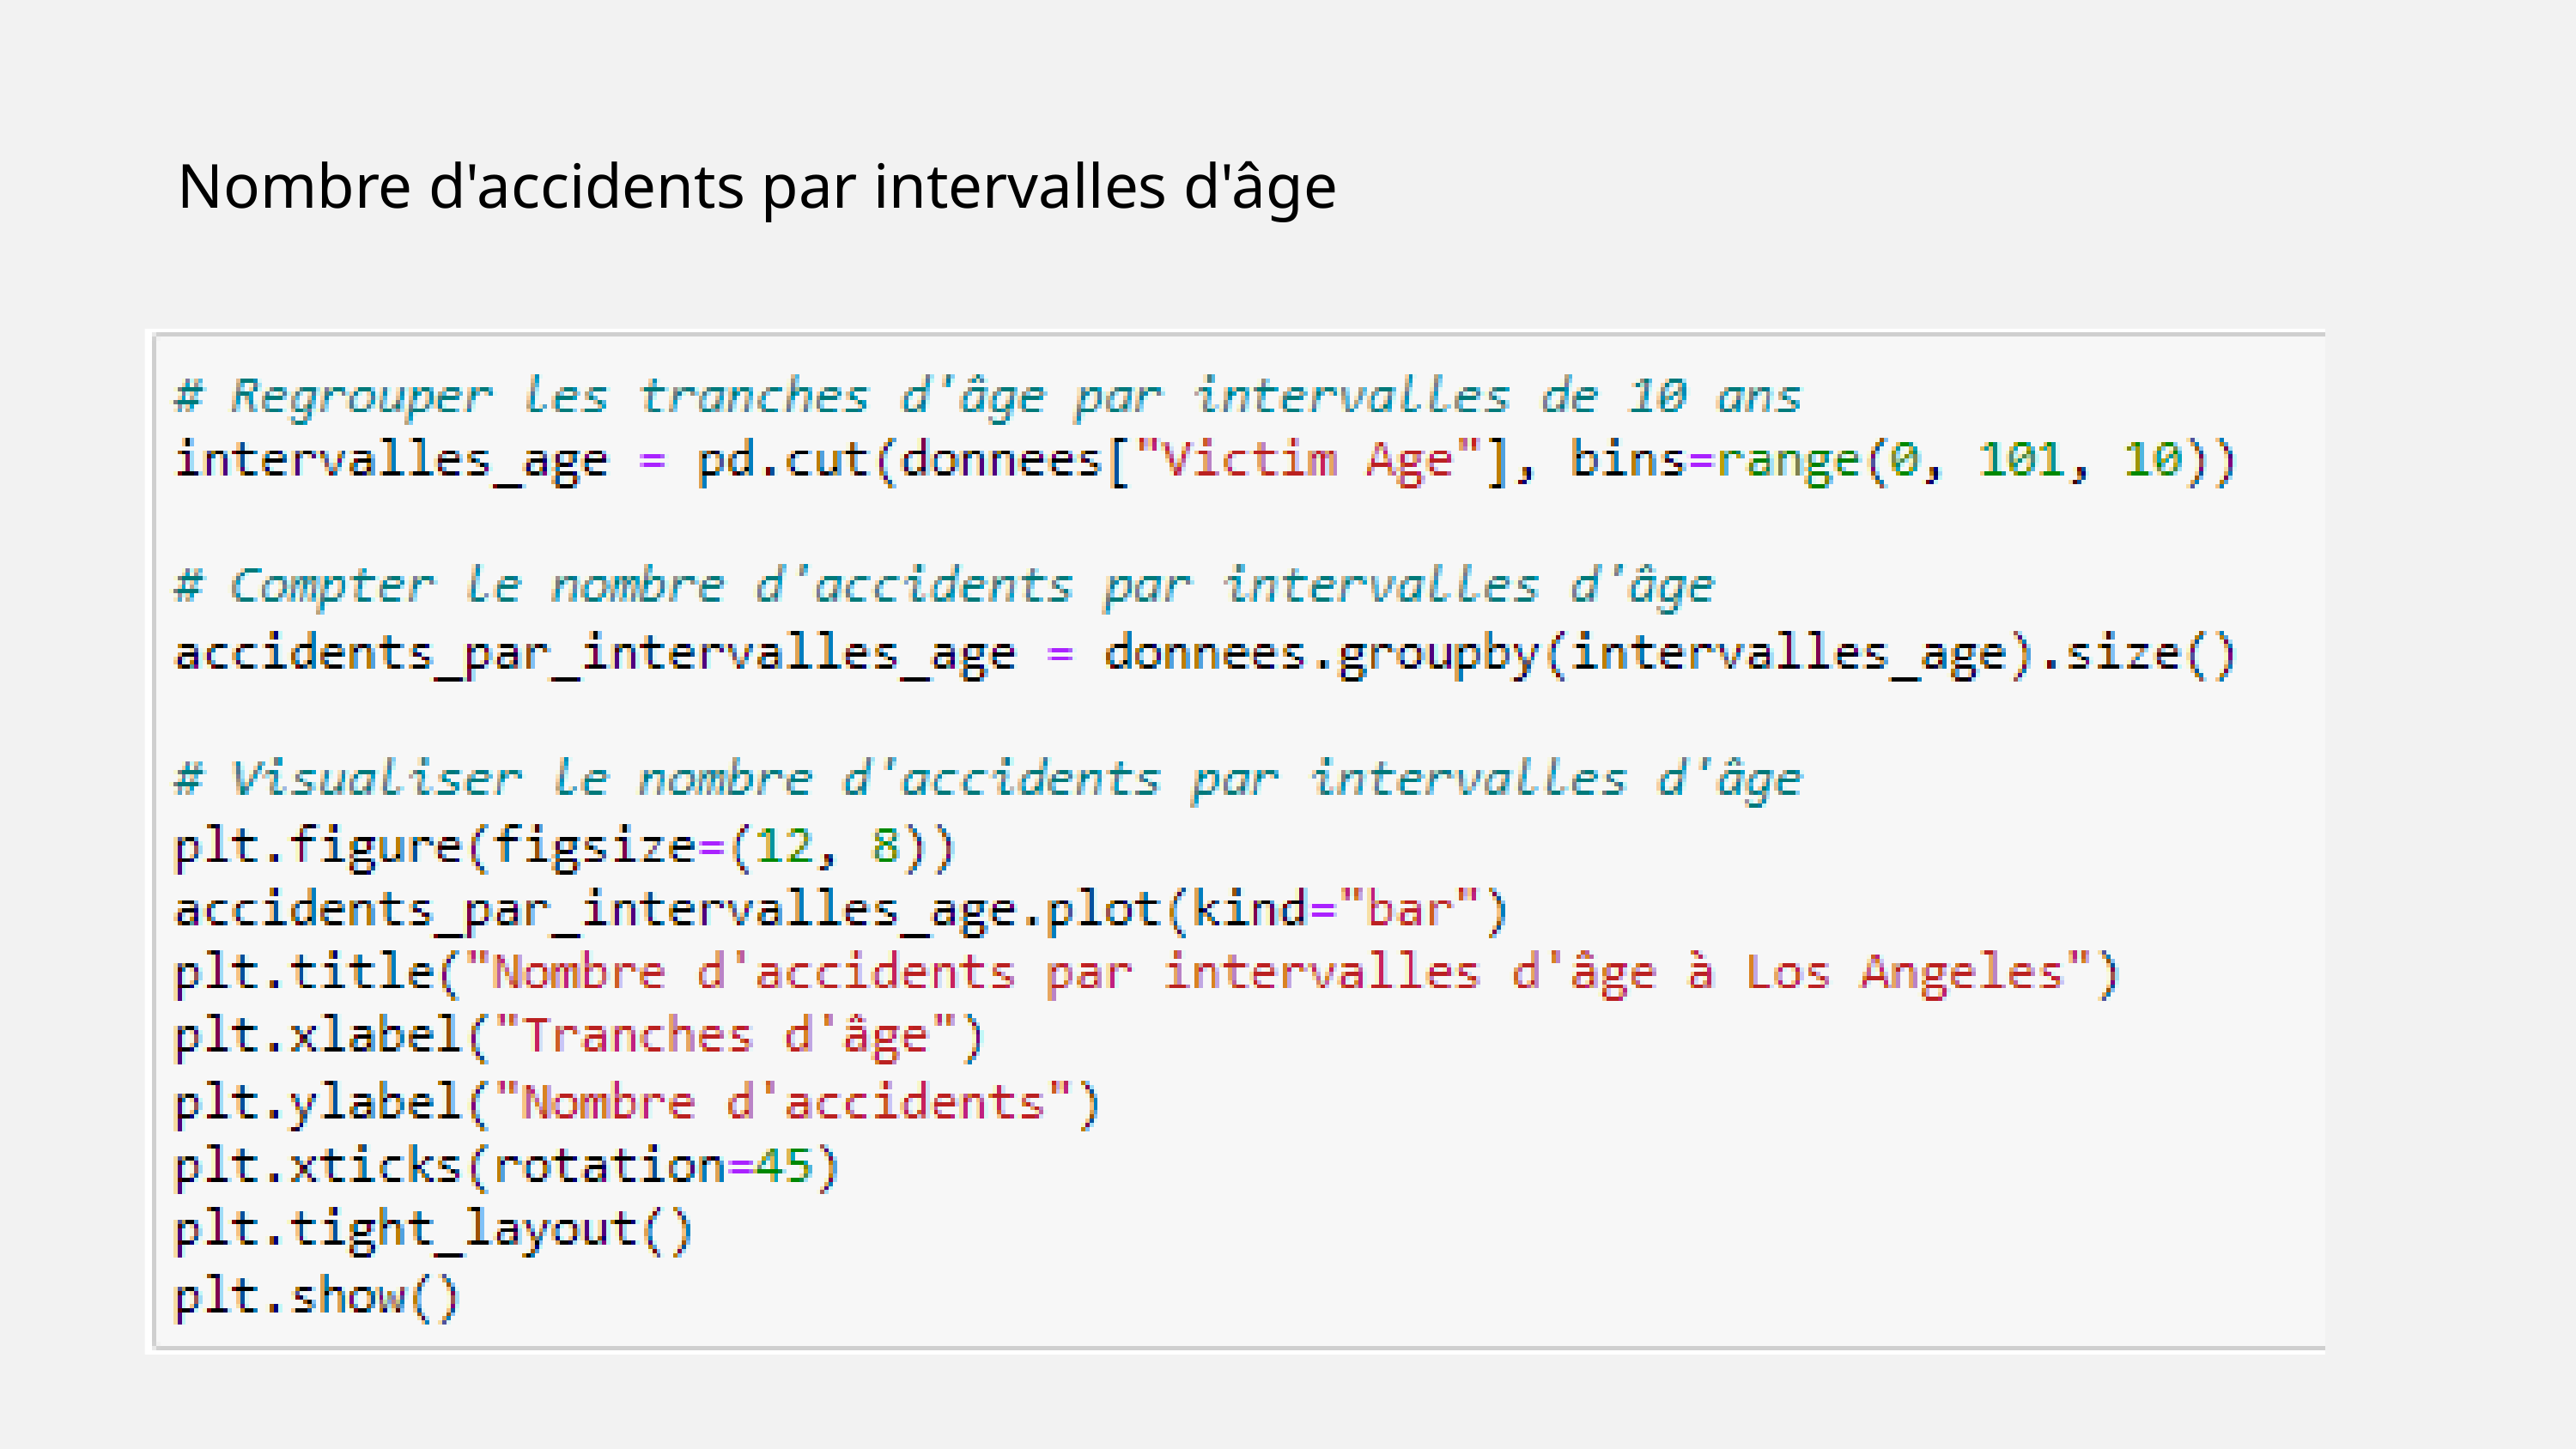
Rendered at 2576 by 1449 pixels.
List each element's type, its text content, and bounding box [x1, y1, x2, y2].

text_box [144, 329, 2325, 1355]
text_box Nombre d'accidents par intervalles d'âge [81, 135, 1436, 221]
